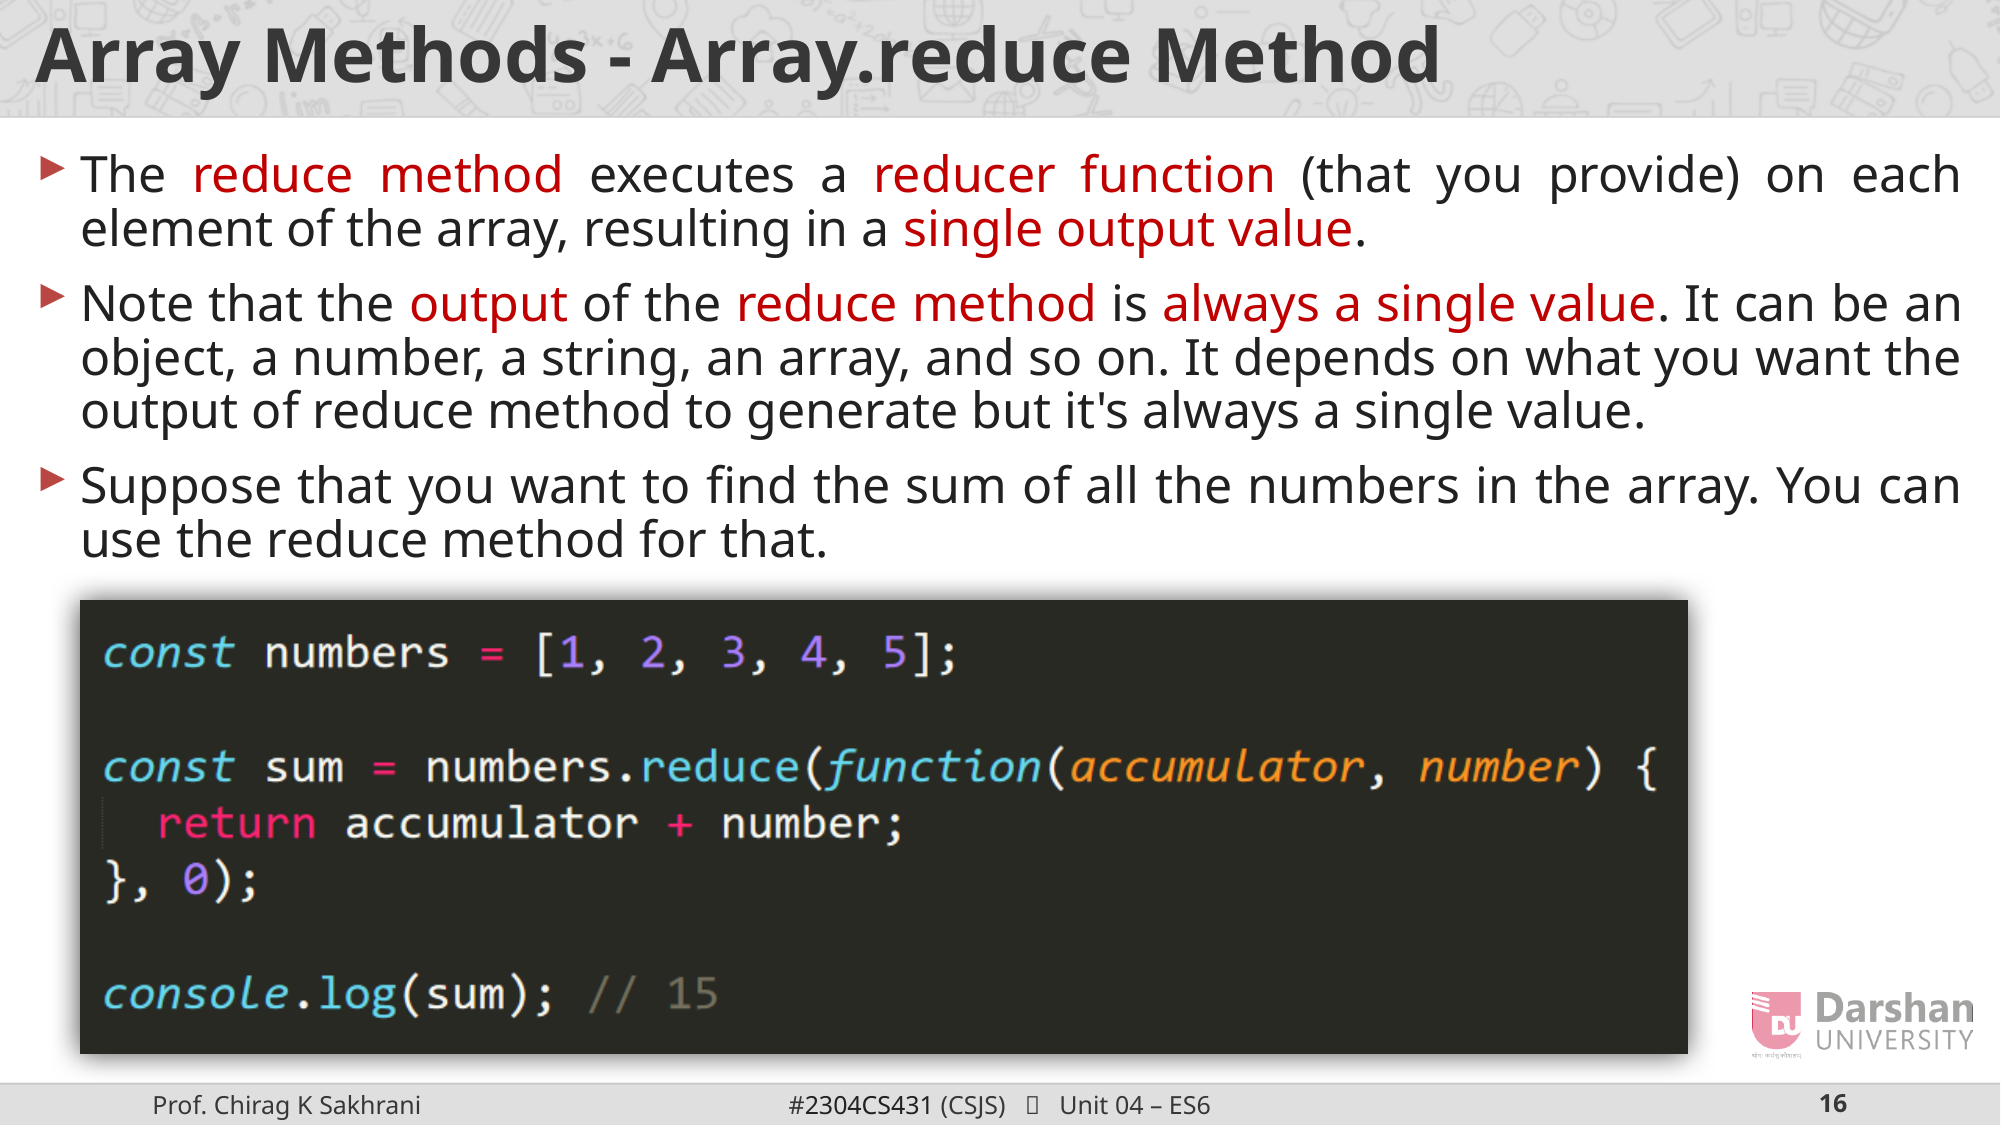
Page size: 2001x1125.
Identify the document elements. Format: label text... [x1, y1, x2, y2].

picture [80, 600, 1688, 1054]
list The reduce method executes a reducer function (that you provide) on each element of the array, resulting in a single output value. Note that the output of the reduce method is always a single value. It can be an object, a number, a string, an array, and so on. It depends on what you want the output of reduce method to generate but it's always a single value. Suppose that you want to find the sum of all the numbers in the array. You can use the reduce method for that. [21, 141, 1979, 1059]
title Array Methods - Array.reduce Method [0, 0, 2000, 117]
